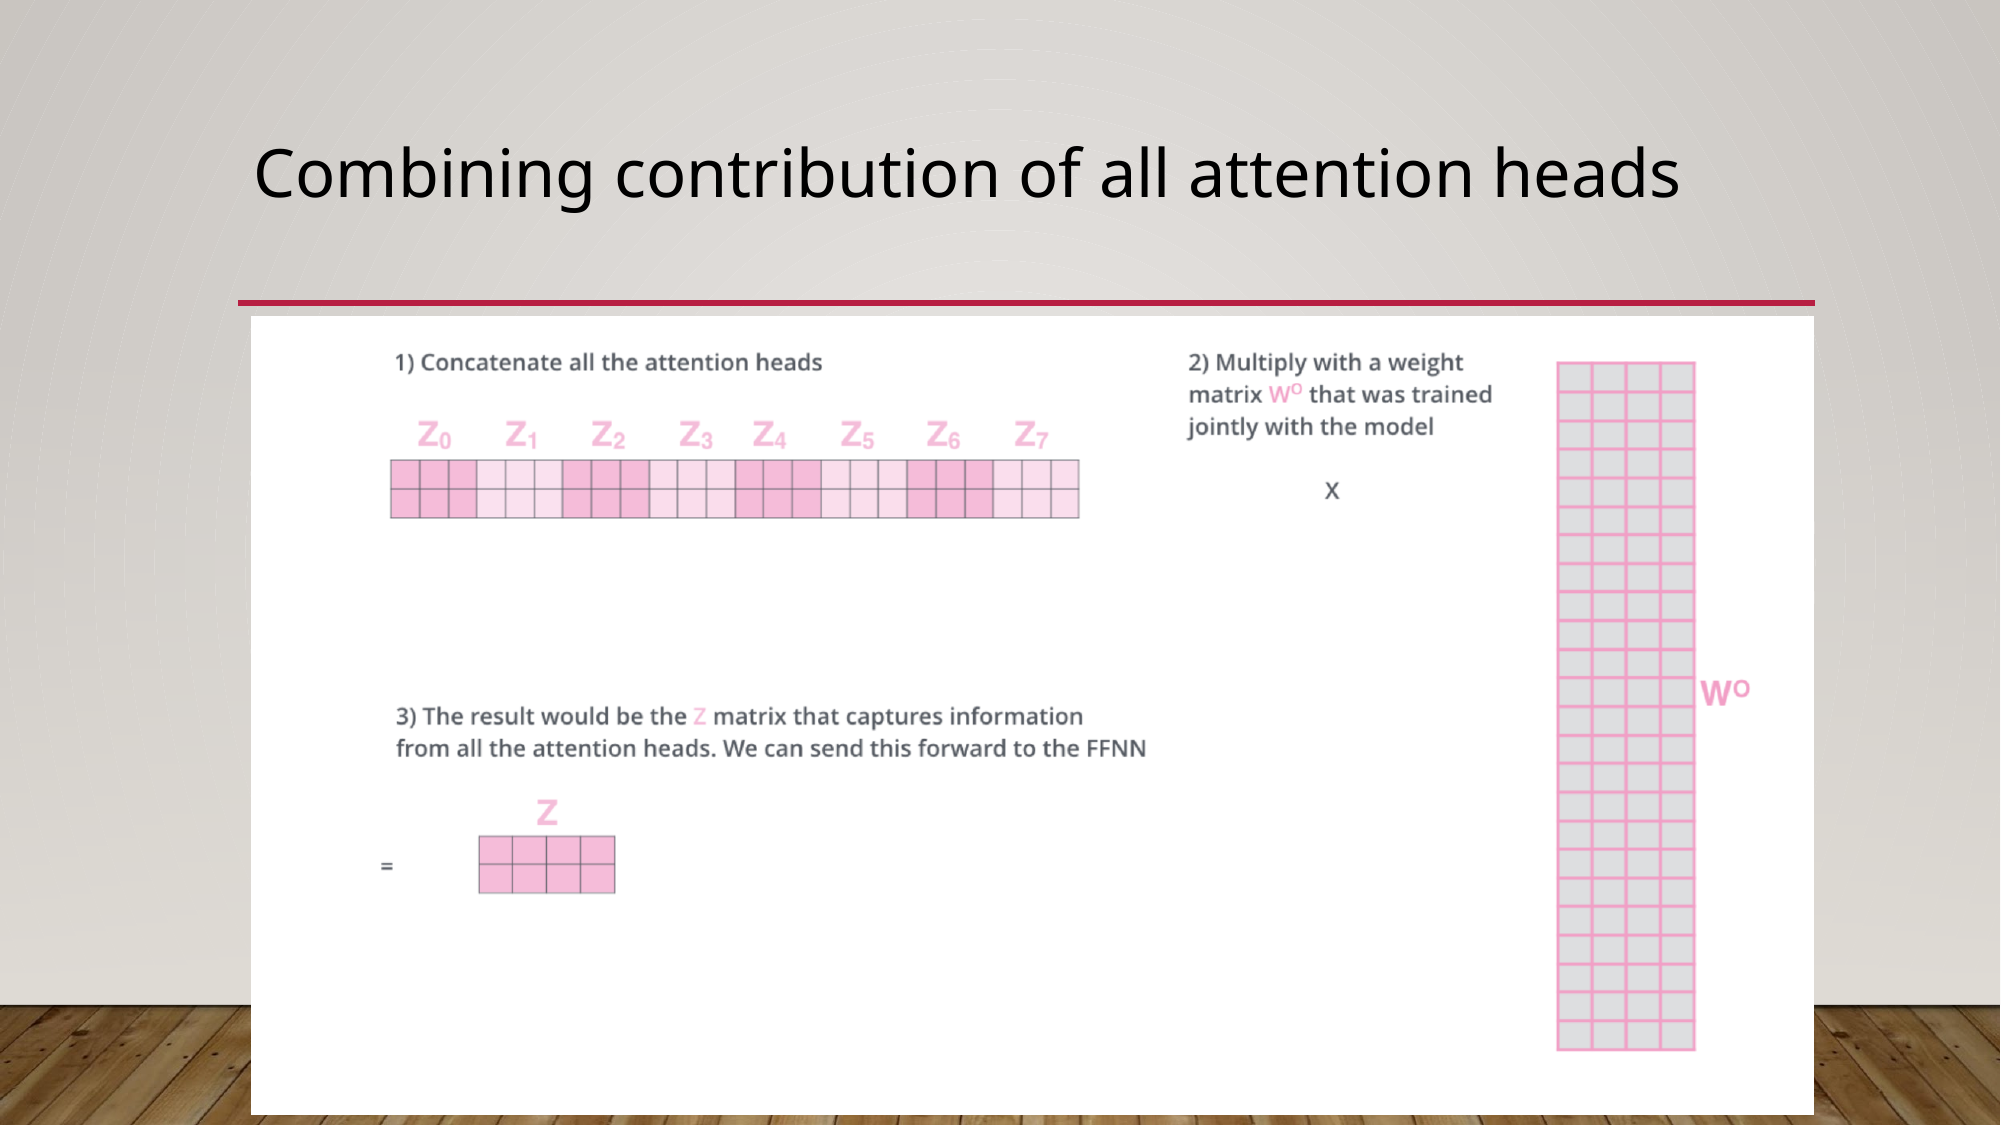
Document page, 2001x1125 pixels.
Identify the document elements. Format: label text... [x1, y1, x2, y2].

picture [0, 316, 2000, 1125]
title Combining contribution of all attention heads [238, 131, 1814, 305]
